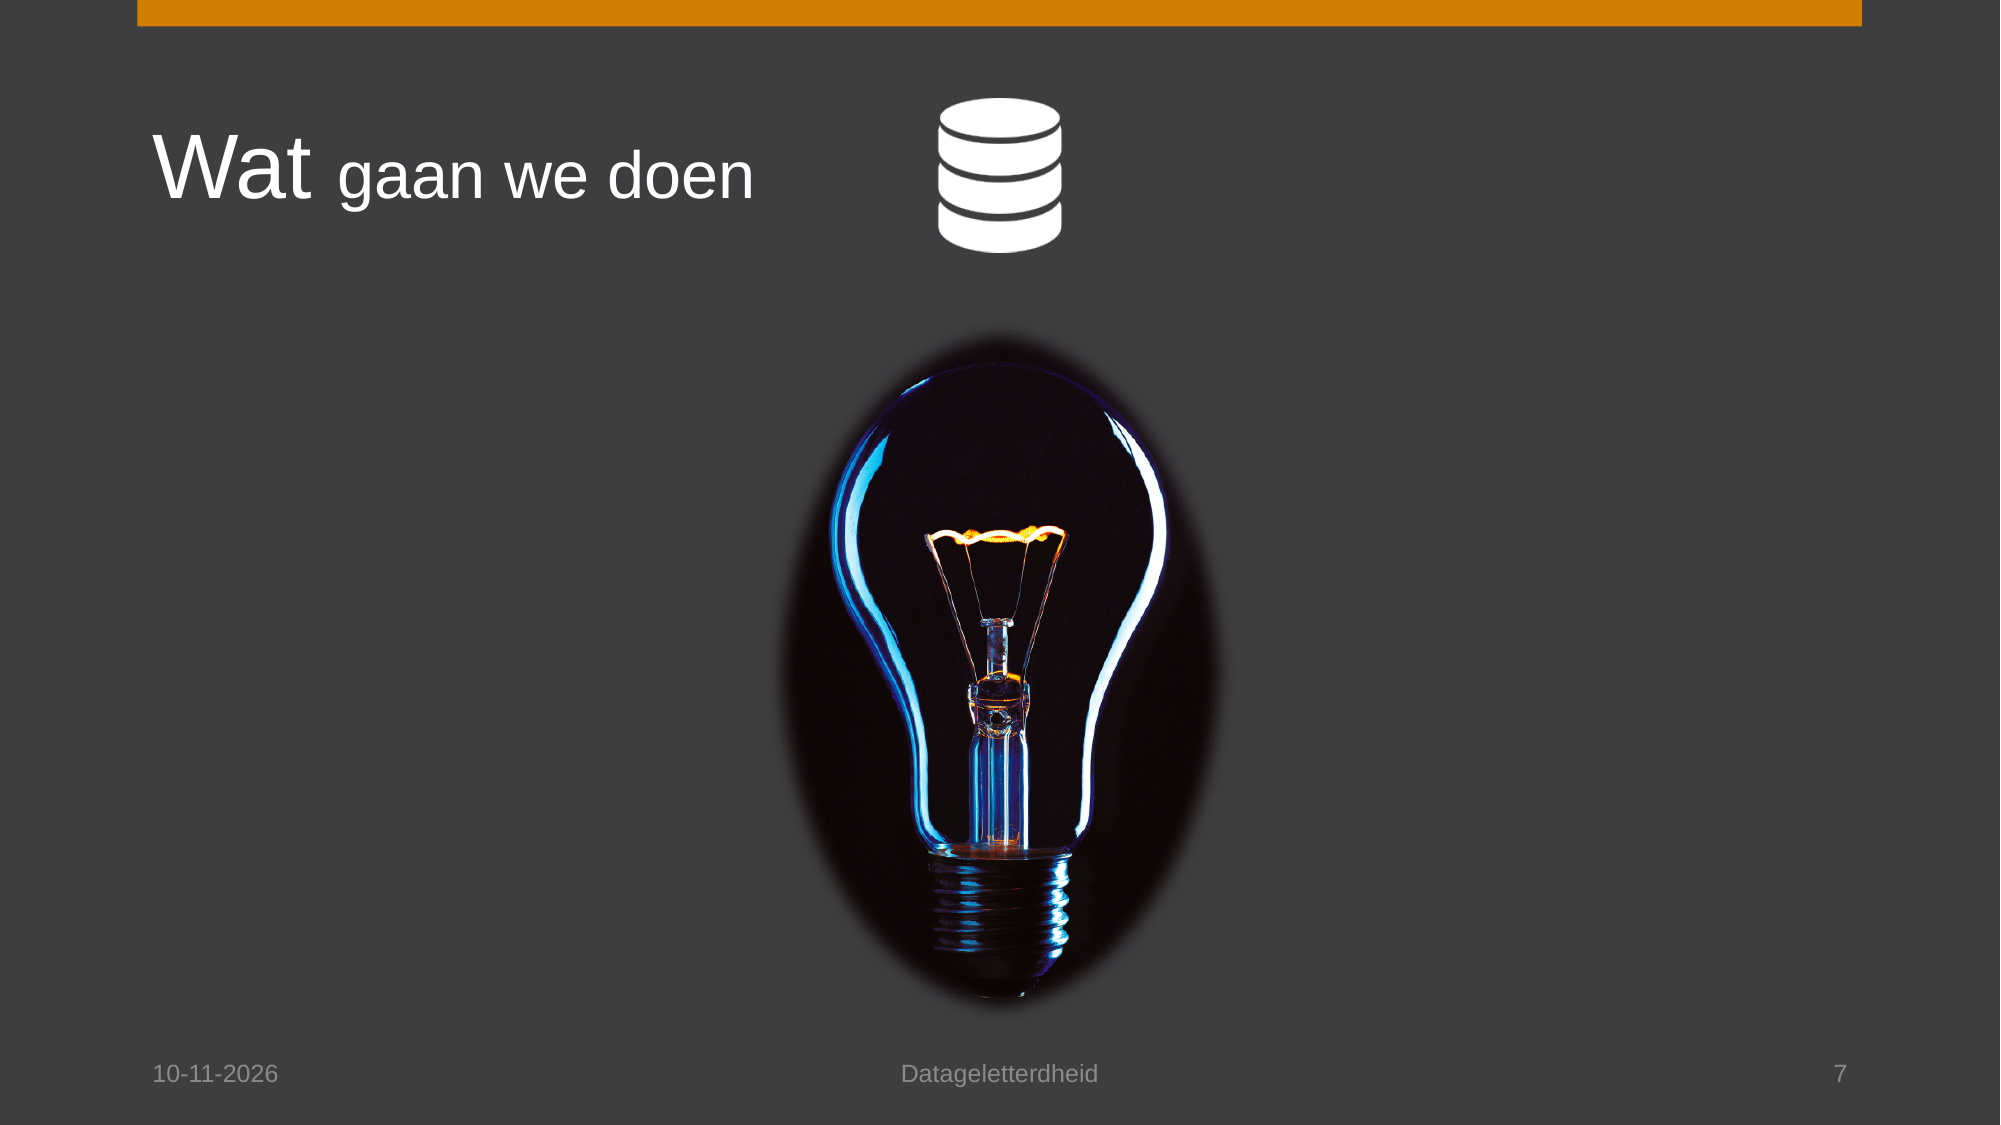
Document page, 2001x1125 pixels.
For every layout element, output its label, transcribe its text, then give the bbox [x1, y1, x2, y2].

slide_number 7 [1412, 1042, 1863, 1103]
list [763, 316, 1237, 1026]
picture [923, 98, 1077, 253]
title Wat gaan we doen [137, 59, 1863, 278]
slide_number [137, 1042, 588, 1103]
footer Datageletterdheid [662, 1042, 1338, 1103]
